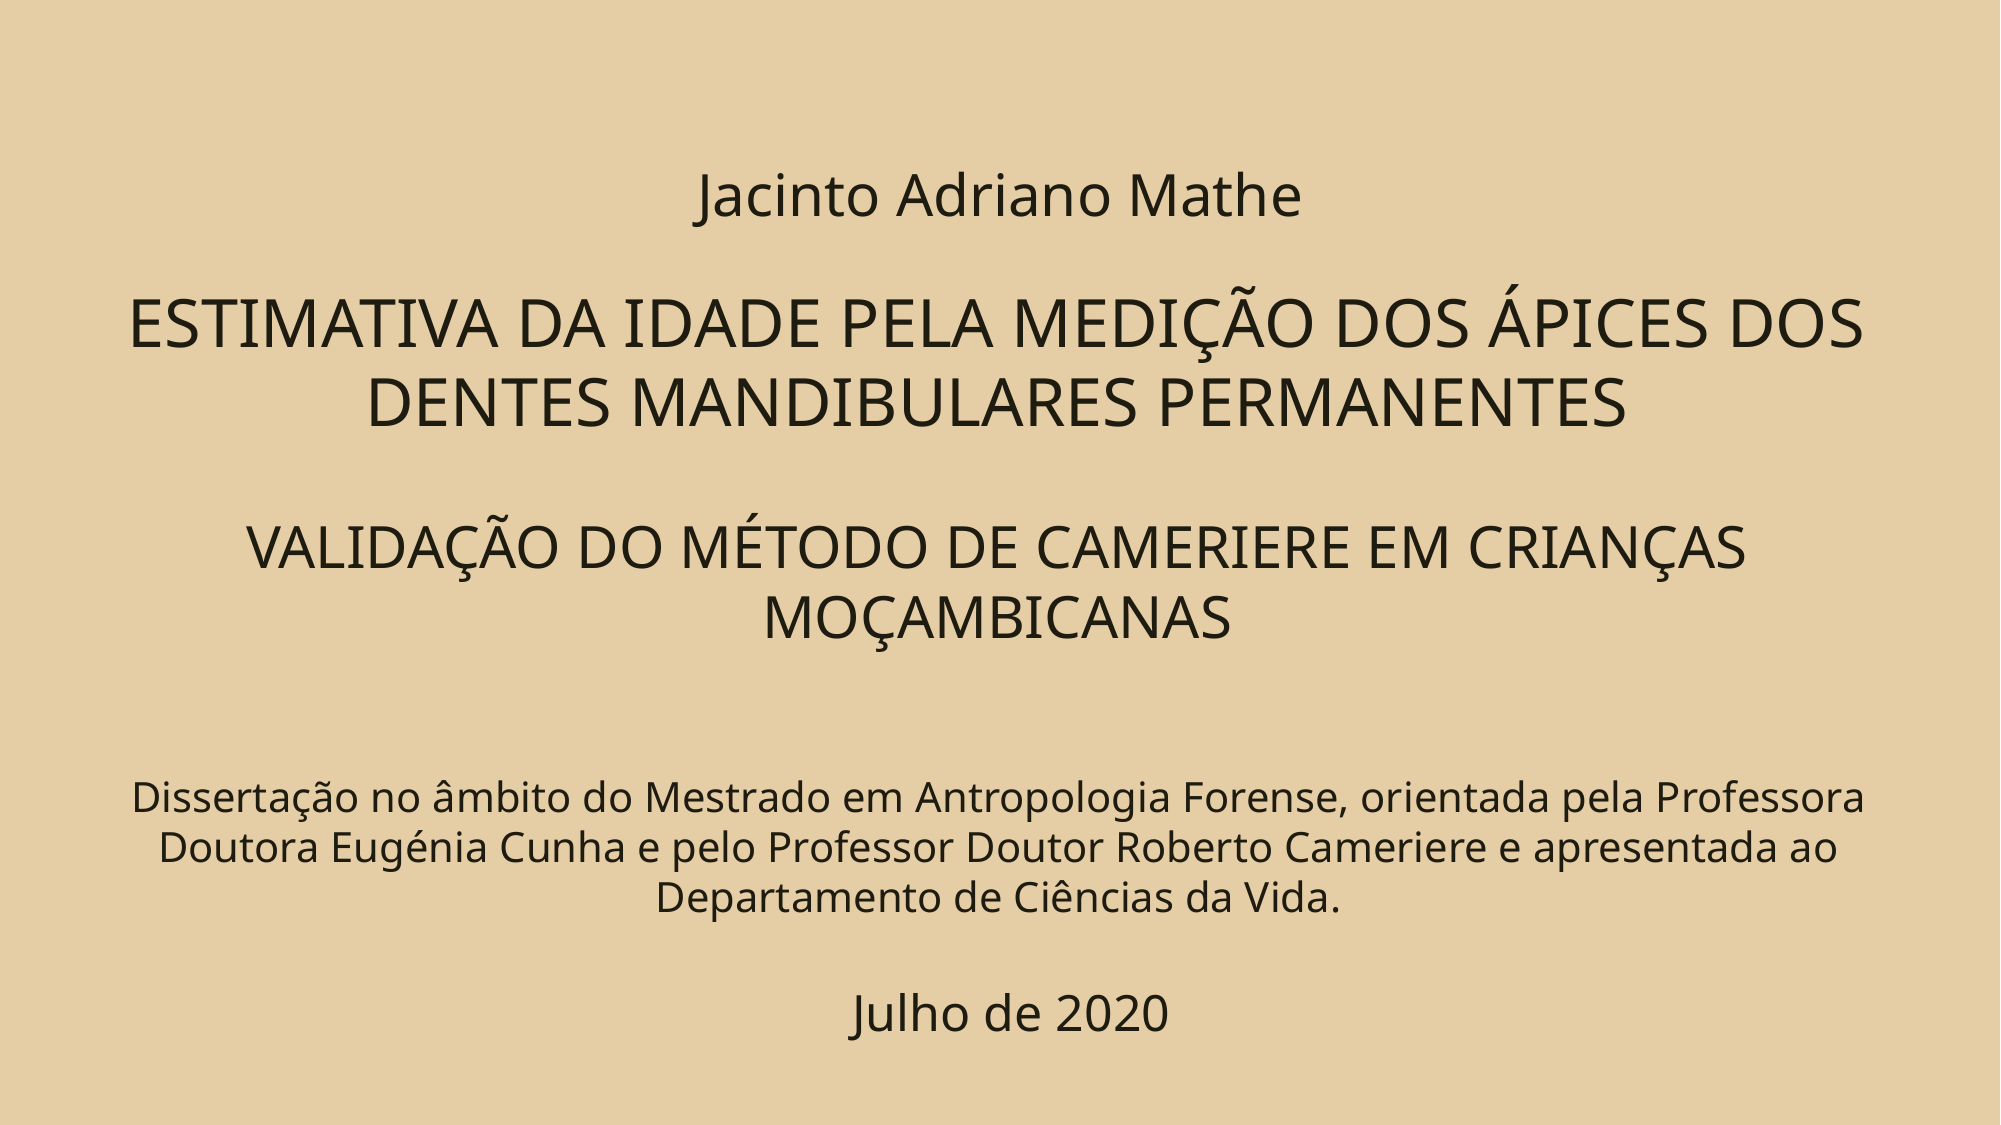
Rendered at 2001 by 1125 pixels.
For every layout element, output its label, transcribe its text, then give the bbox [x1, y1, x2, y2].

text_box ESTIMATIVA DA IDADE PELA MEDIÇÃO DOS ÁPICES DOS DENTES MANDIBULARES PERMANENTES VALIDAÇÃO DO MÉTODO DE CAMERIERE EM CRIANÇAS MOÇAMBICANAS [108, 272, 1886, 734]
text_box Dissertação no âmbito do Mestrado em Antropologia Forense, orientada pela Professora Doutora Eugénia Cunha e pelo Professor Doutor Roberto Cameriere e apresentada ao Departamento de Ciências da Vida. [111, 762, 1886, 945]
text_box Julho de 2020 [654, 973, 1368, 1063]
text_box Jacinto Adriano Mathe [344, 151, 1656, 244]
